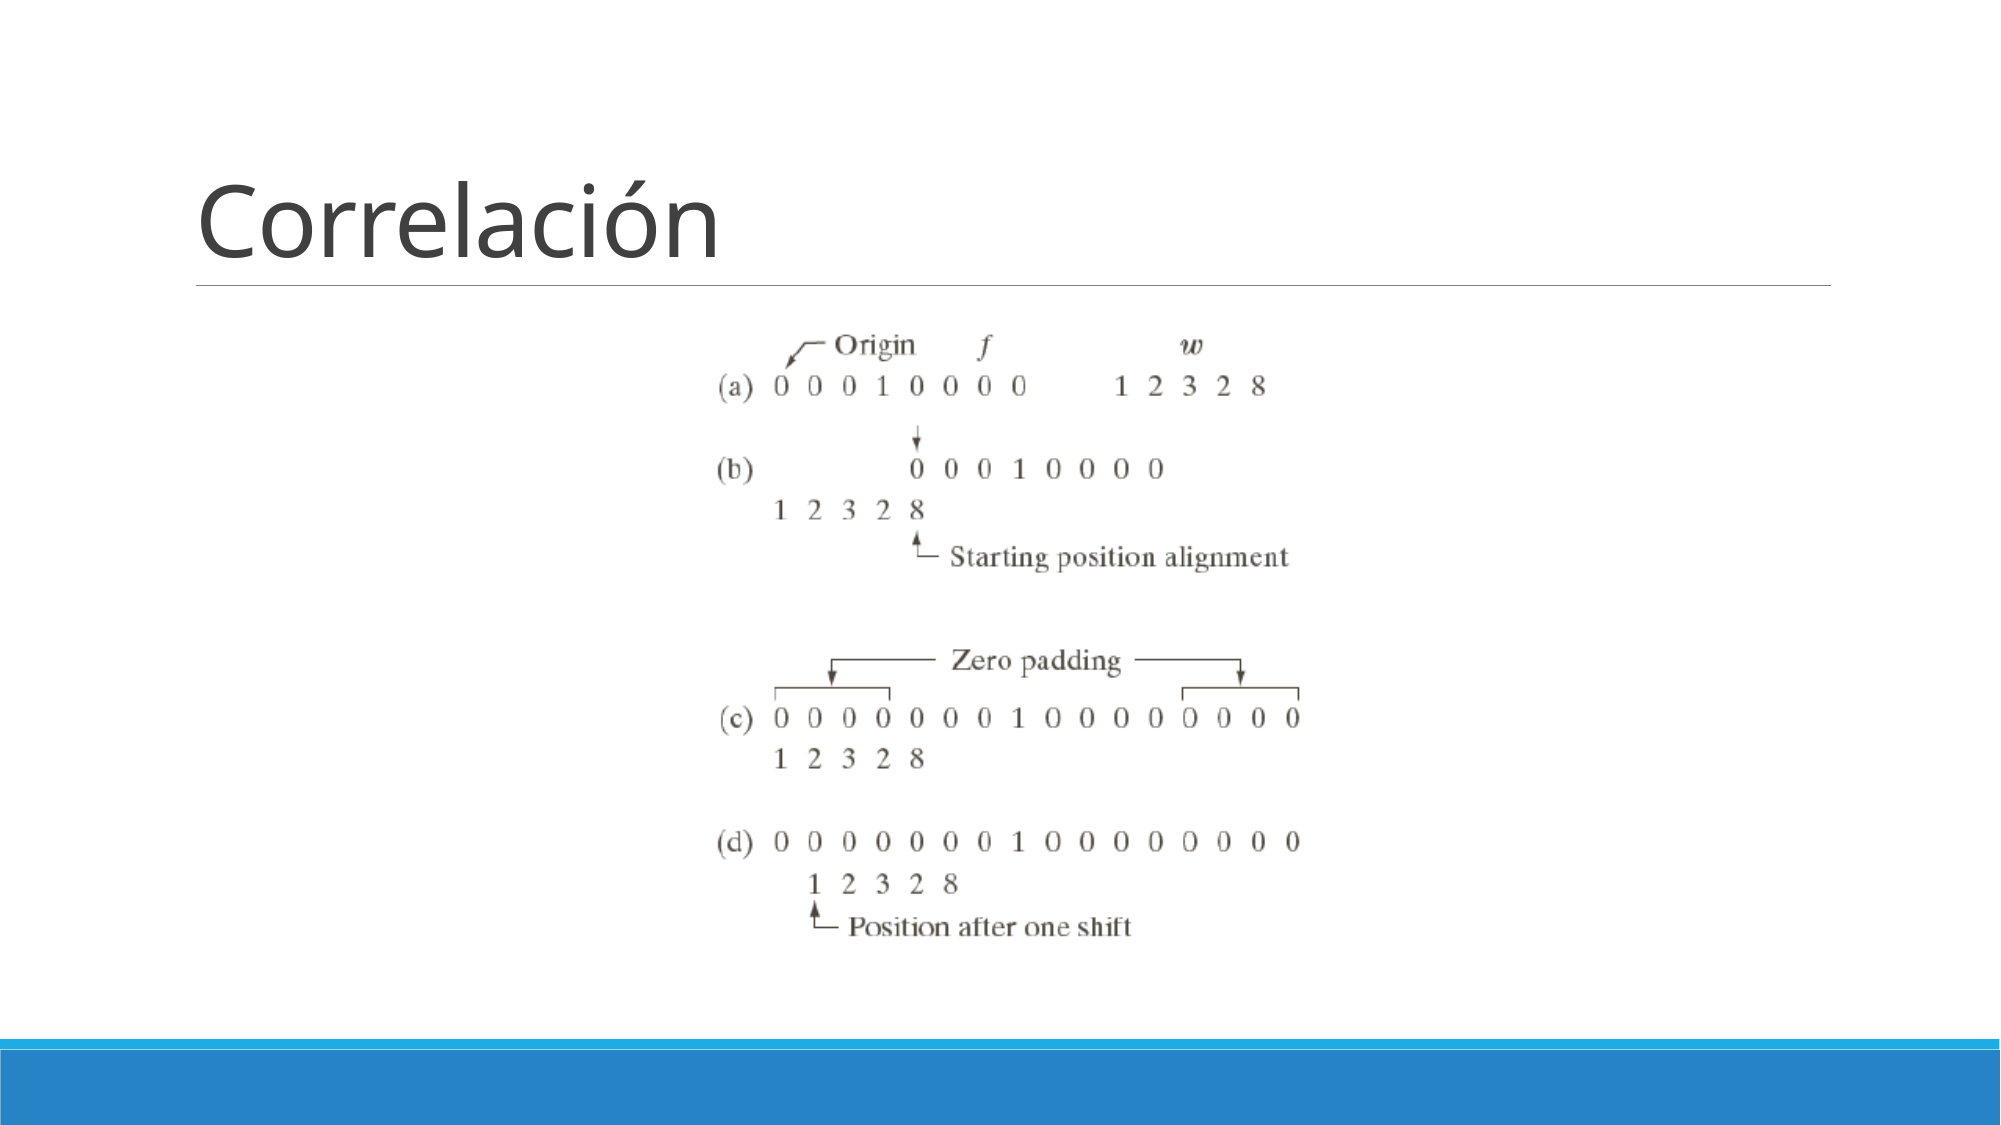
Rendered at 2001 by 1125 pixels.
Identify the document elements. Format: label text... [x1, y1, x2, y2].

title Correlación [180, 47, 1830, 285]
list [687, 313, 1323, 953]
